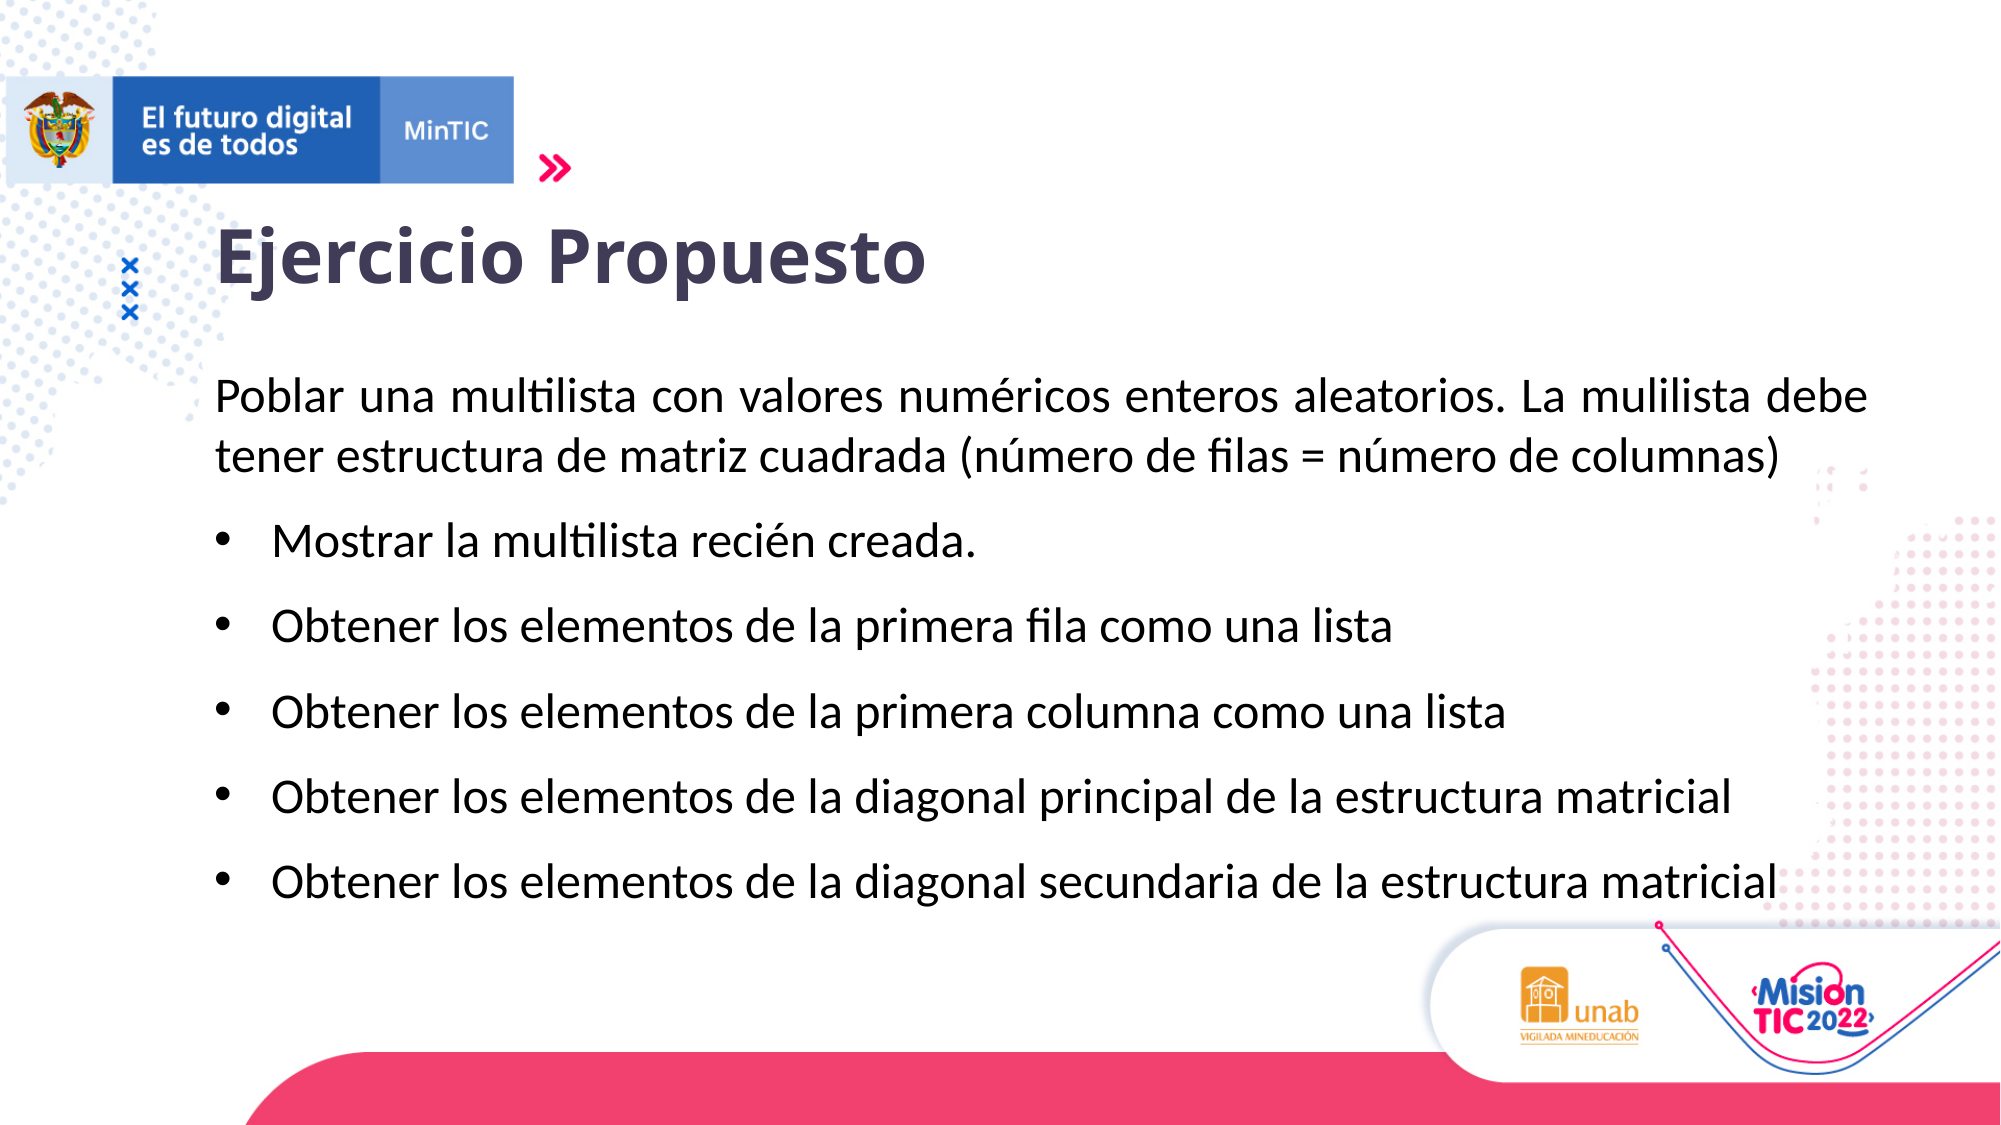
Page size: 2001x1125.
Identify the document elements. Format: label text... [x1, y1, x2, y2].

picture [0, 0, 2001, 1125]
text_box Ejercicio Propuesto [200, 200, 1540, 306]
text_box Poblar una multilista con valores numéricos enteros aleatorios. La mulilista debe tener estructura de matriz cuadrada (número de filas = número de columnas) Mostrar la multilista recién creada. Obtener los elementos de la primera fila como una lista Obtener los elementos de la primera columna como una lista Obtener los elementos de la diagonal principal de la estructura matricial Obtener los elementos de la diagonal secundaria de la estructura matricial [200, 355, 1885, 916]
